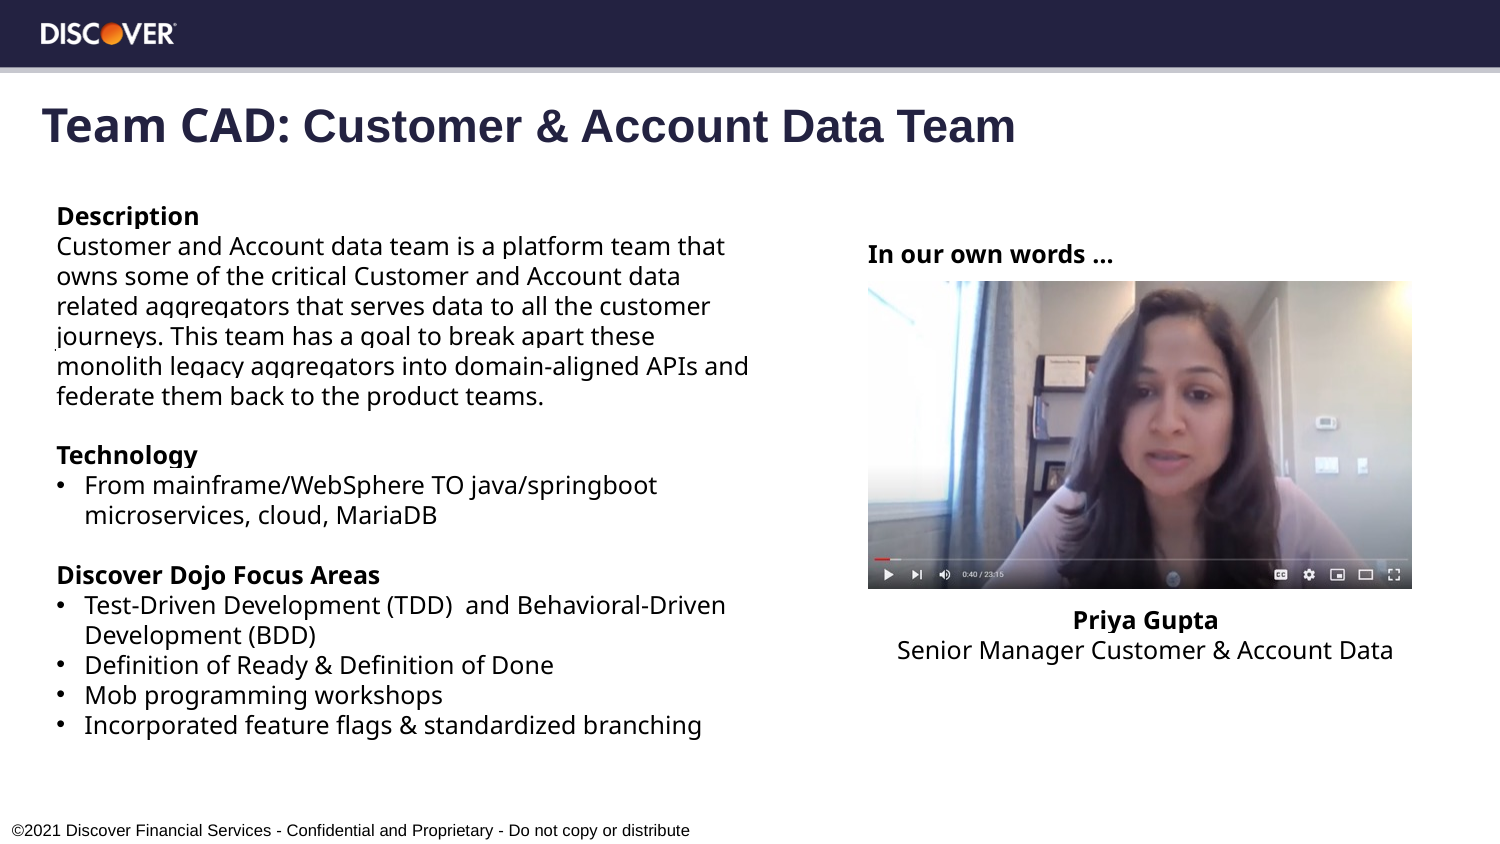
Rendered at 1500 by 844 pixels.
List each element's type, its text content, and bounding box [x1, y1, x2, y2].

text_box In our own words … [853, 231, 1129, 276]
text_box ©2021 Discover Financial Services - Confidential and Proprietary - Do not copy or distribute [0, 812, 747, 844]
title Team CAD: Customer & Account Data Team [41, 73, 1459, 169]
picture [41, 22, 177, 45]
text_box Description Customer and Account data team is a platform team that owns some of the critical Customer and Account data related aggregators that serves data to all the customer journeys. This team has a goal to break apart these monolith legacy aggregators into domain-aligned APIs and federate them back to the product teams. Technology From mainframe/WebSphere TO java/springboot microservices, cloud, MariaDB Discover Dojo Focus Areas Test-Driven Development (TDD) and Behavioral-Driven Development (BDD) Definition of Ready & Definition of Done Mob programming workshops Incorporated feature flags & standardized branching [41, 185, 781, 829]
text_box Priya Gupta Senior Manager Customer & Account Data [882, 597, 1410, 672]
picture [868, 281, 1412, 589]
